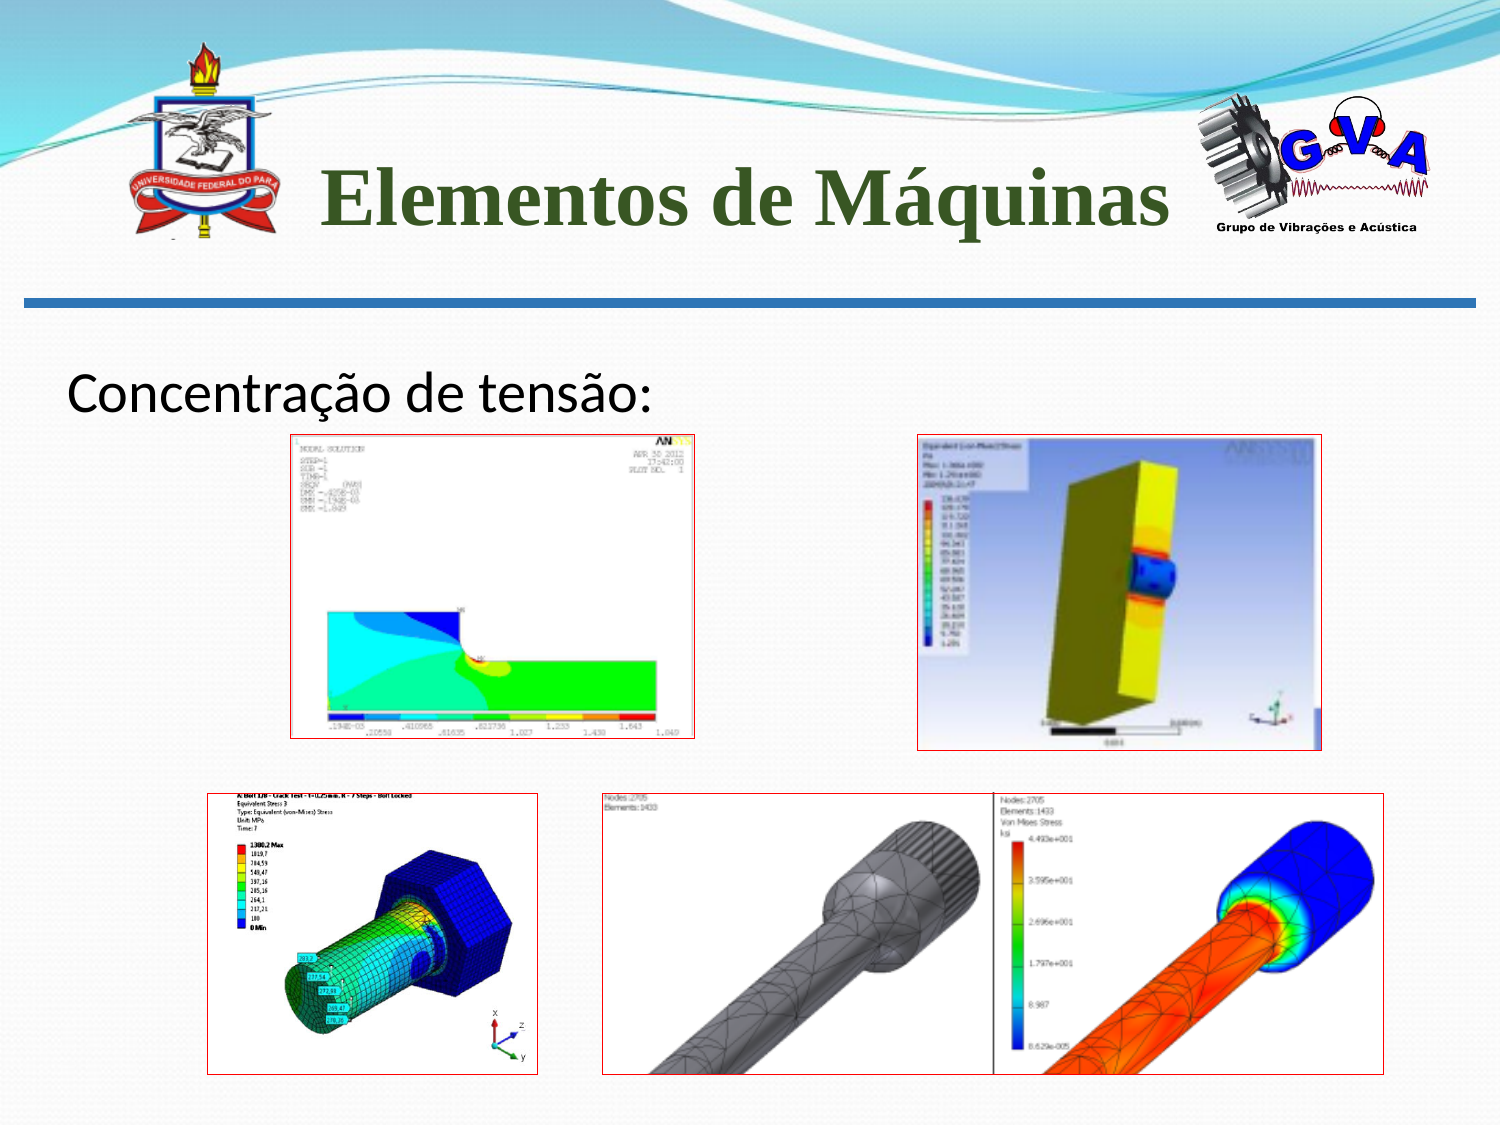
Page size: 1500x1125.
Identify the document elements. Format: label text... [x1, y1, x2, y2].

list Concentração de tensão: [52, 354, 1346, 456]
picture [0, 0, 1500, 1125]
text_box Elementos de Máquinas [79, 134, 1413, 250]
